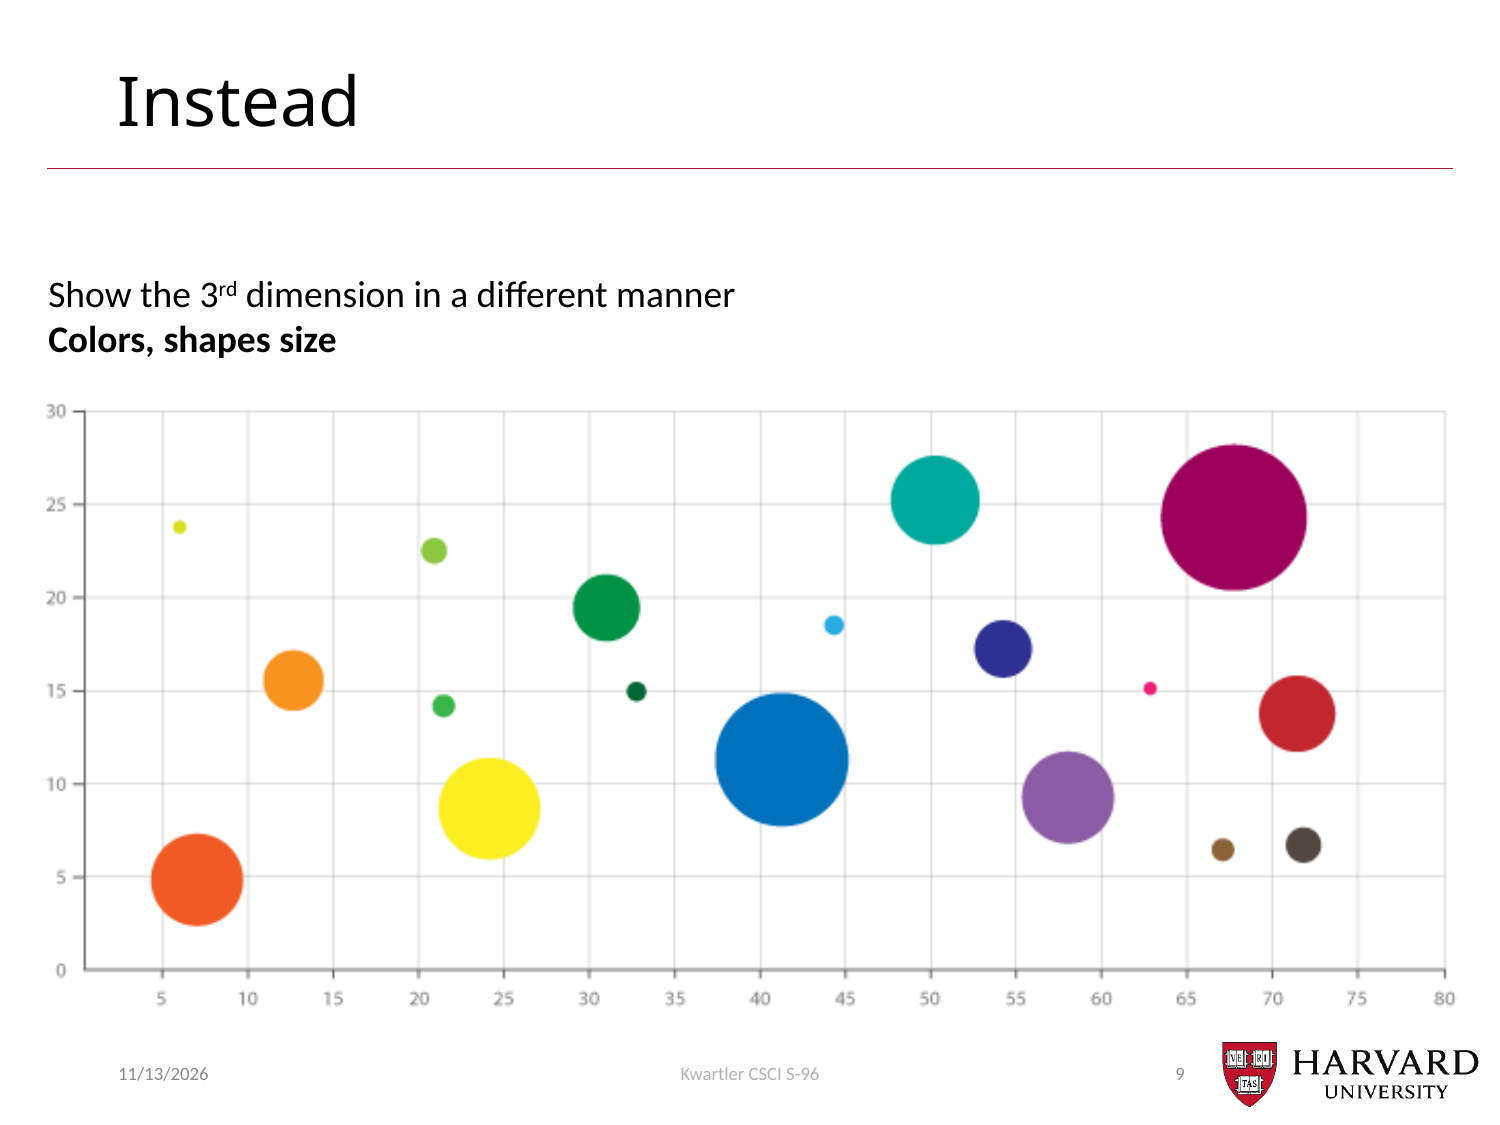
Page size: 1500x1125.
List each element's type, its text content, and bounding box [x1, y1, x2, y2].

text_box Show the 3rd dimension in a different manner Colors, shapes size [33, 262, 1367, 368]
title Instead [103, 59, 1397, 157]
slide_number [103, 1042, 441, 1103]
picture [0, 374, 1500, 1125]
slide_number 9 [1059, 1042, 1200, 1103]
footer Kwartler CSCI S-96 [496, 1042, 1004, 1103]
